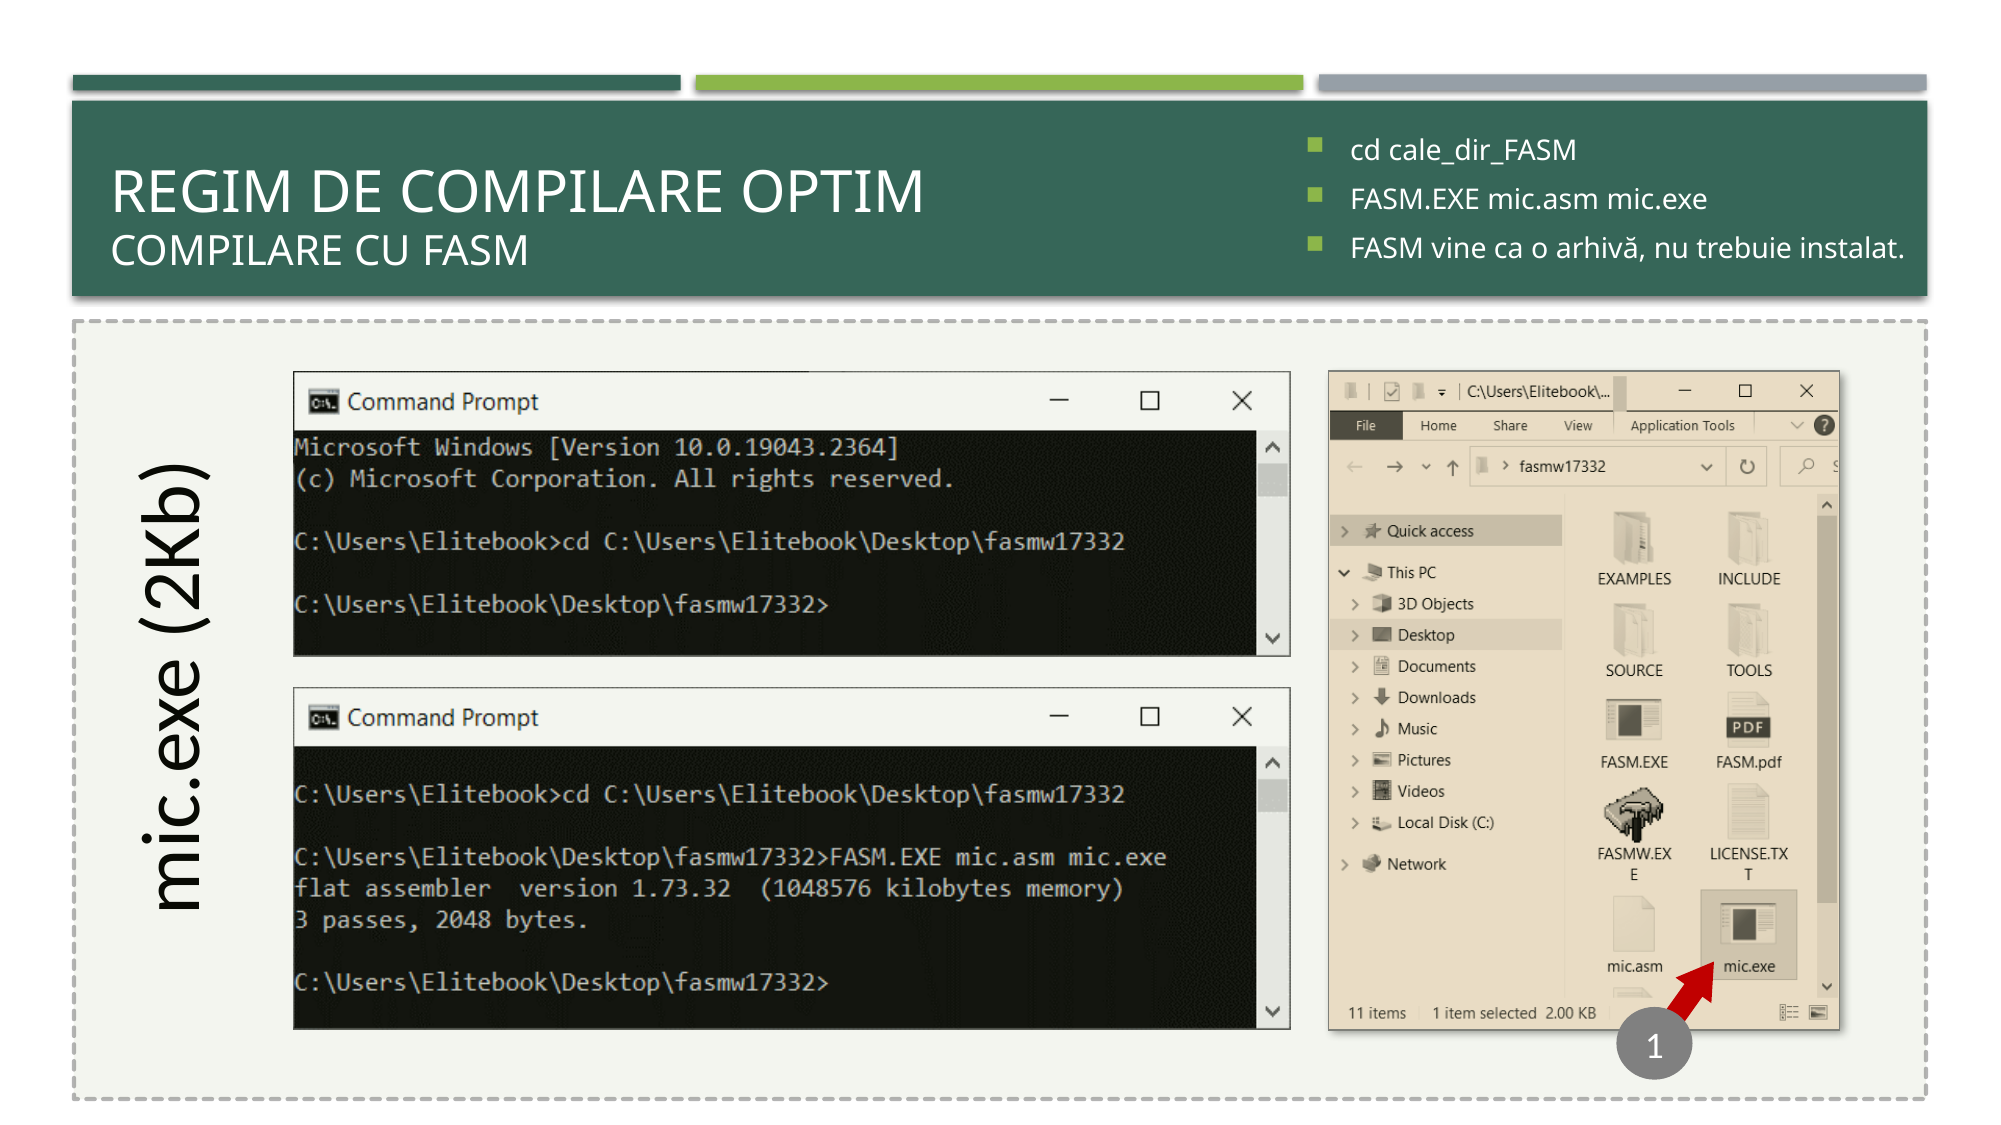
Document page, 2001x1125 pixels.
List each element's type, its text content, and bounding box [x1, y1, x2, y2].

picture [292, 687, 1291, 1031]
text_box [73, 321, 1926, 1100]
picture [1328, 371, 1840, 1030]
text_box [1615, 952, 1709, 1081]
title Regim de compilare optim Compilare cu FASM [95, 115, 1905, 282]
list cd cale_dir_FASM FASM.EXE mic.asm mic.exe FASM vine ca o arhivă, nu trebuie instalat. [1290, 123, 1987, 273]
picture [292, 371, 1291, 657]
